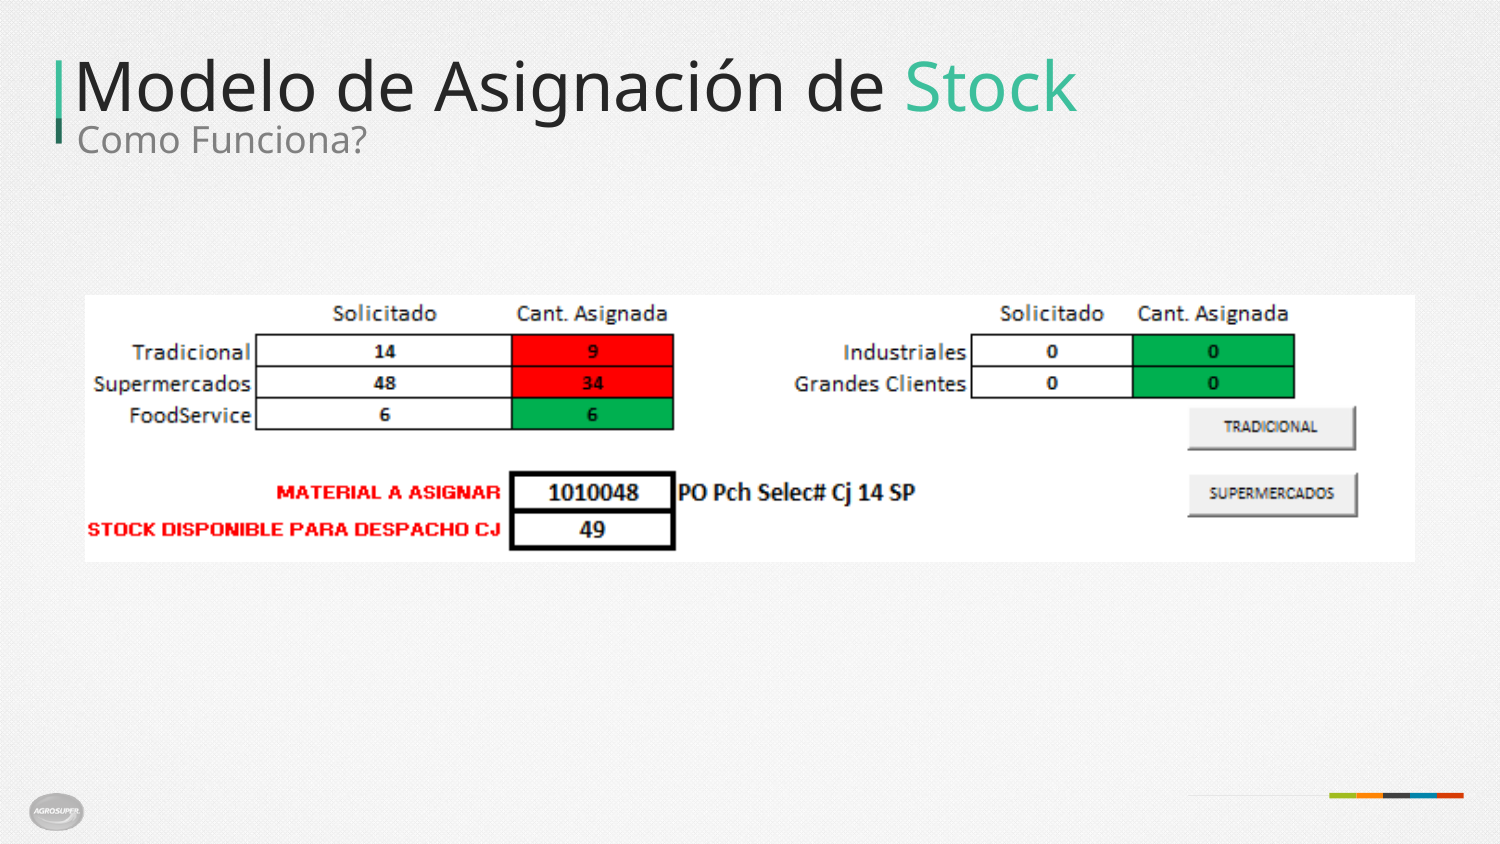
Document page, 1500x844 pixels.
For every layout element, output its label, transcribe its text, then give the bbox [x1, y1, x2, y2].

picture [0, 0, 1500, 844]
text_box [1328, 792, 1357, 799]
text_box [1409, 792, 1436, 799]
text_box [1436, 792, 1465, 799]
text_box [1357, 792, 1382, 799]
list Como Funciona? [65, 115, 1417, 154]
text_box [55, 60, 62, 144]
text_box [1382, 792, 1409, 799]
list Modelo de Asignación de Stock [62, 47, 1417, 127]
